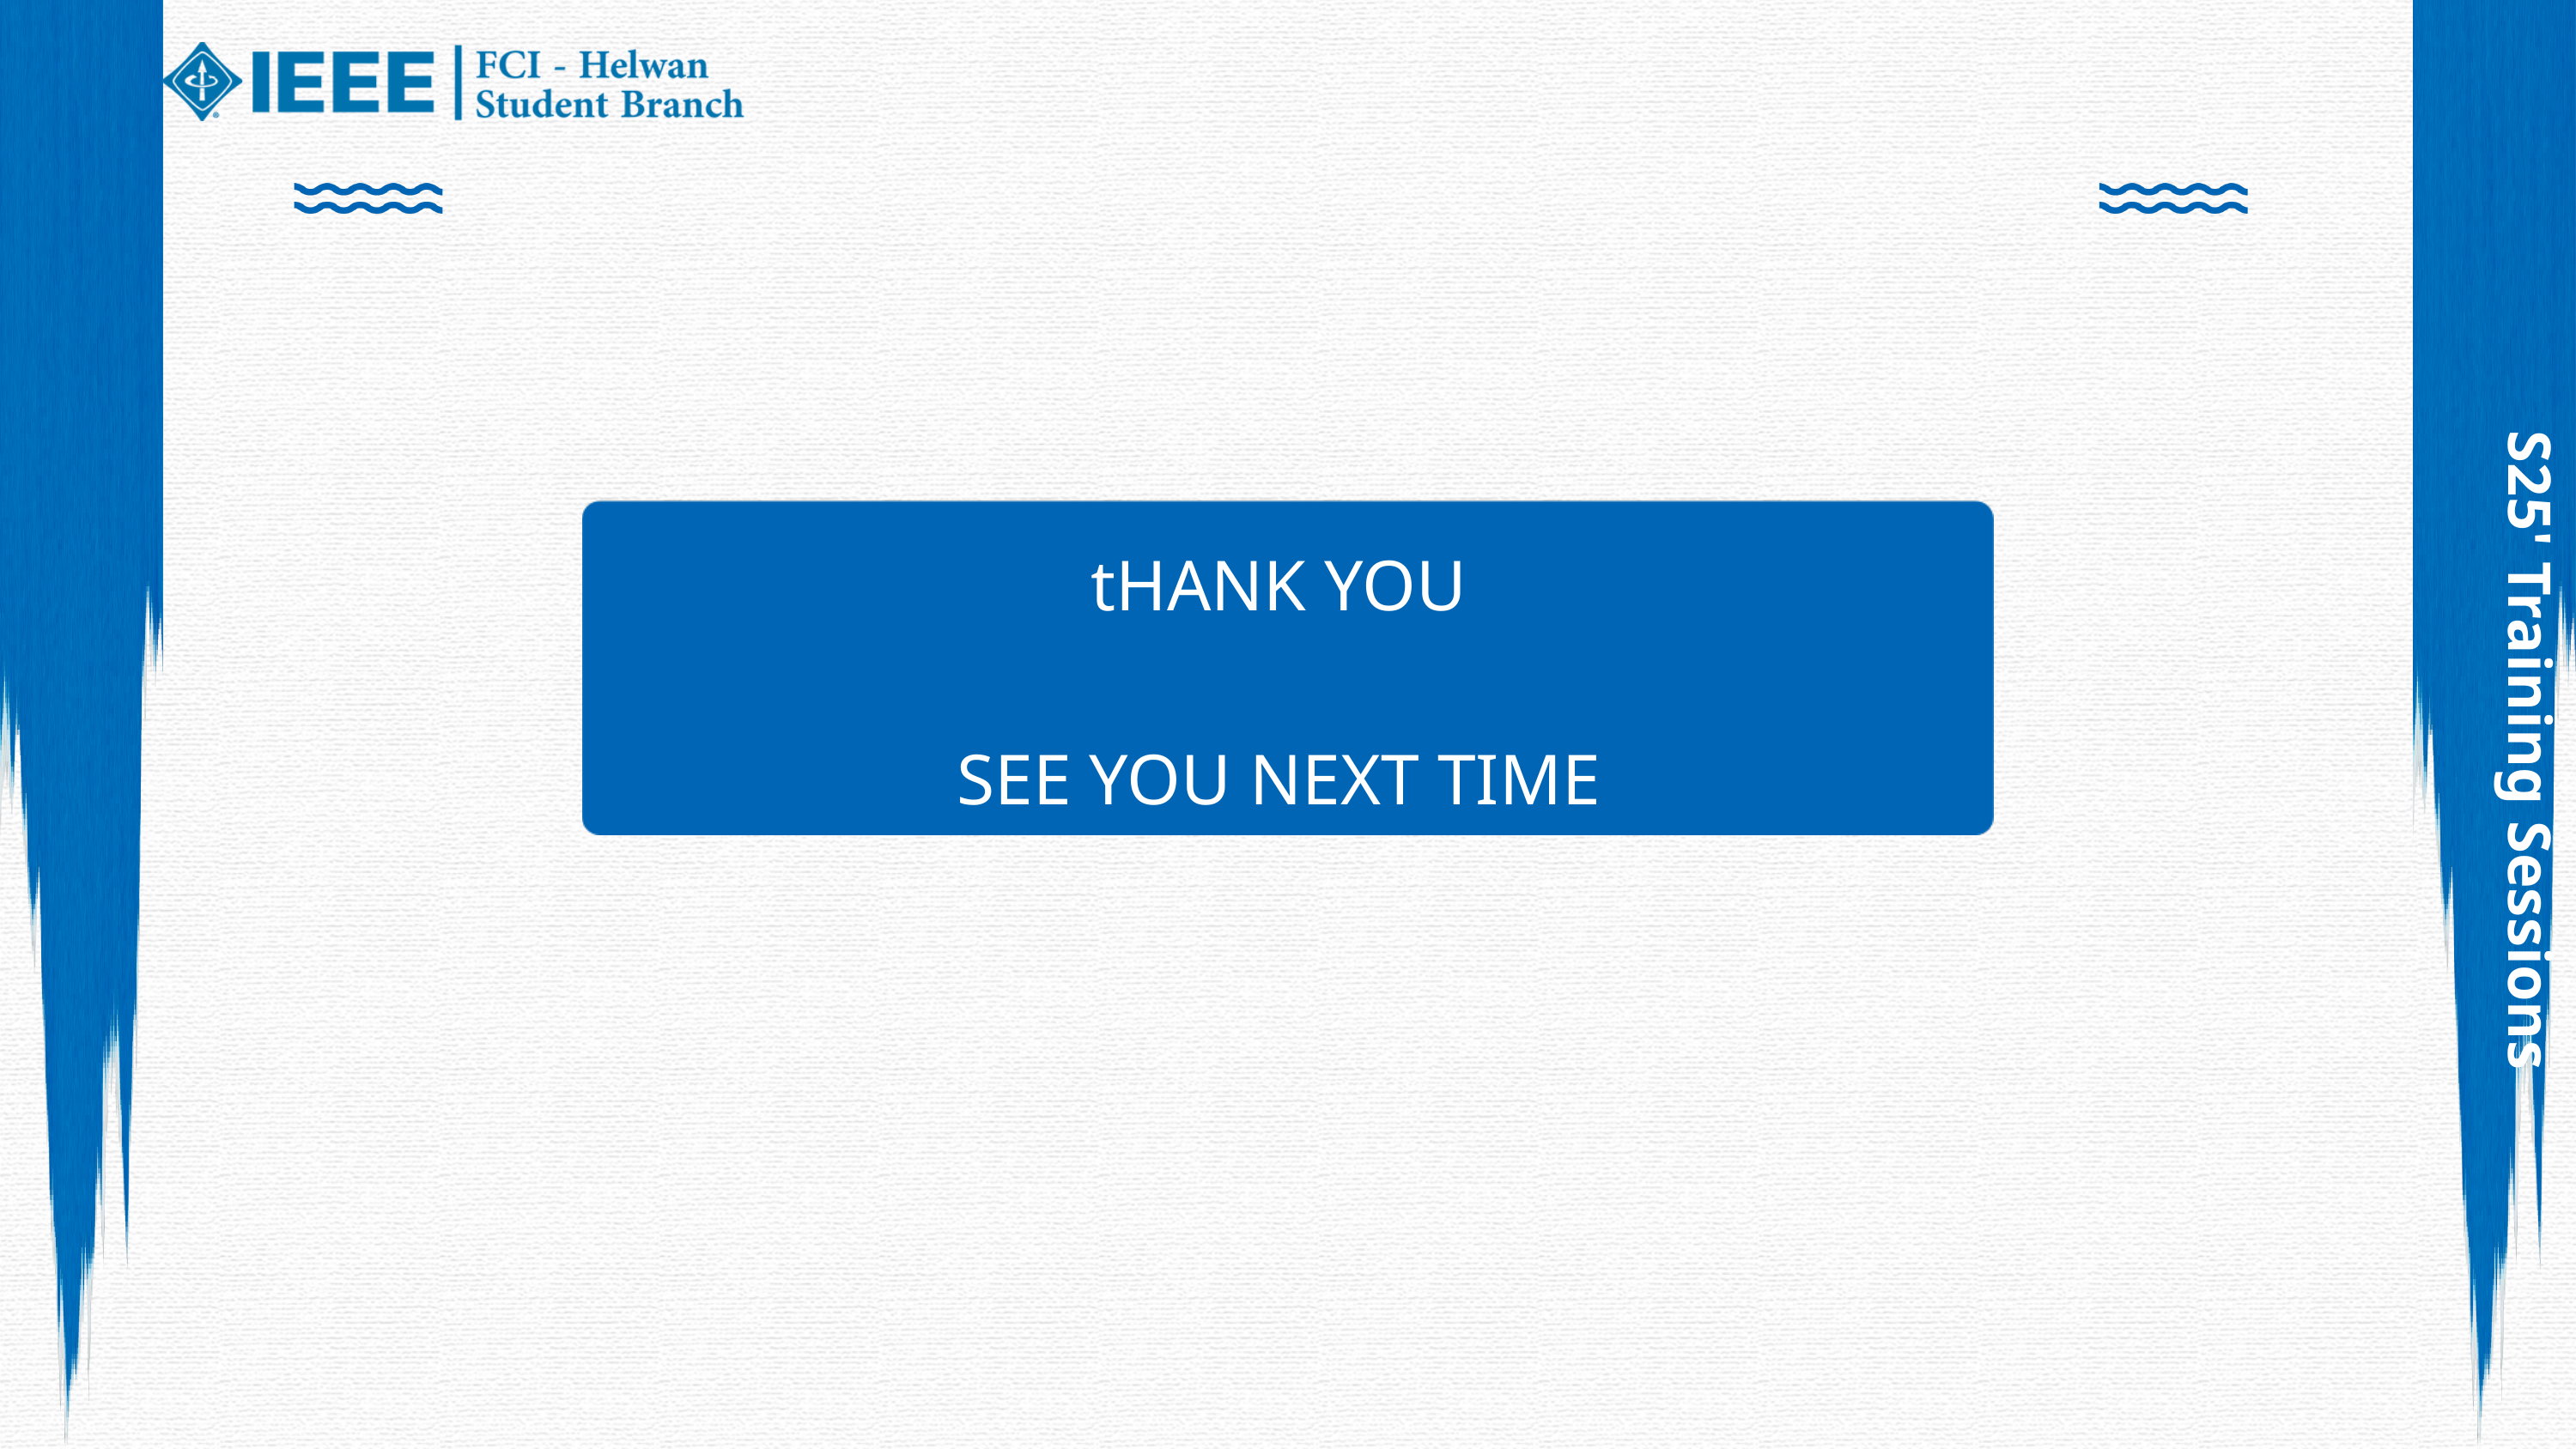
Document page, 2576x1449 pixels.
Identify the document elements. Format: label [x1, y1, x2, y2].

text_box [0, 642, 806, 806]
text_box [1770, 642, 2576, 806]
text_box [750, 537, 1826, 822]
text_box [0, 815, 2576, 1449]
text_box [162, 41, 747, 122]
text_box [0, 0, 2576, 640]
text_box [2205, 710, 2576, 791]
